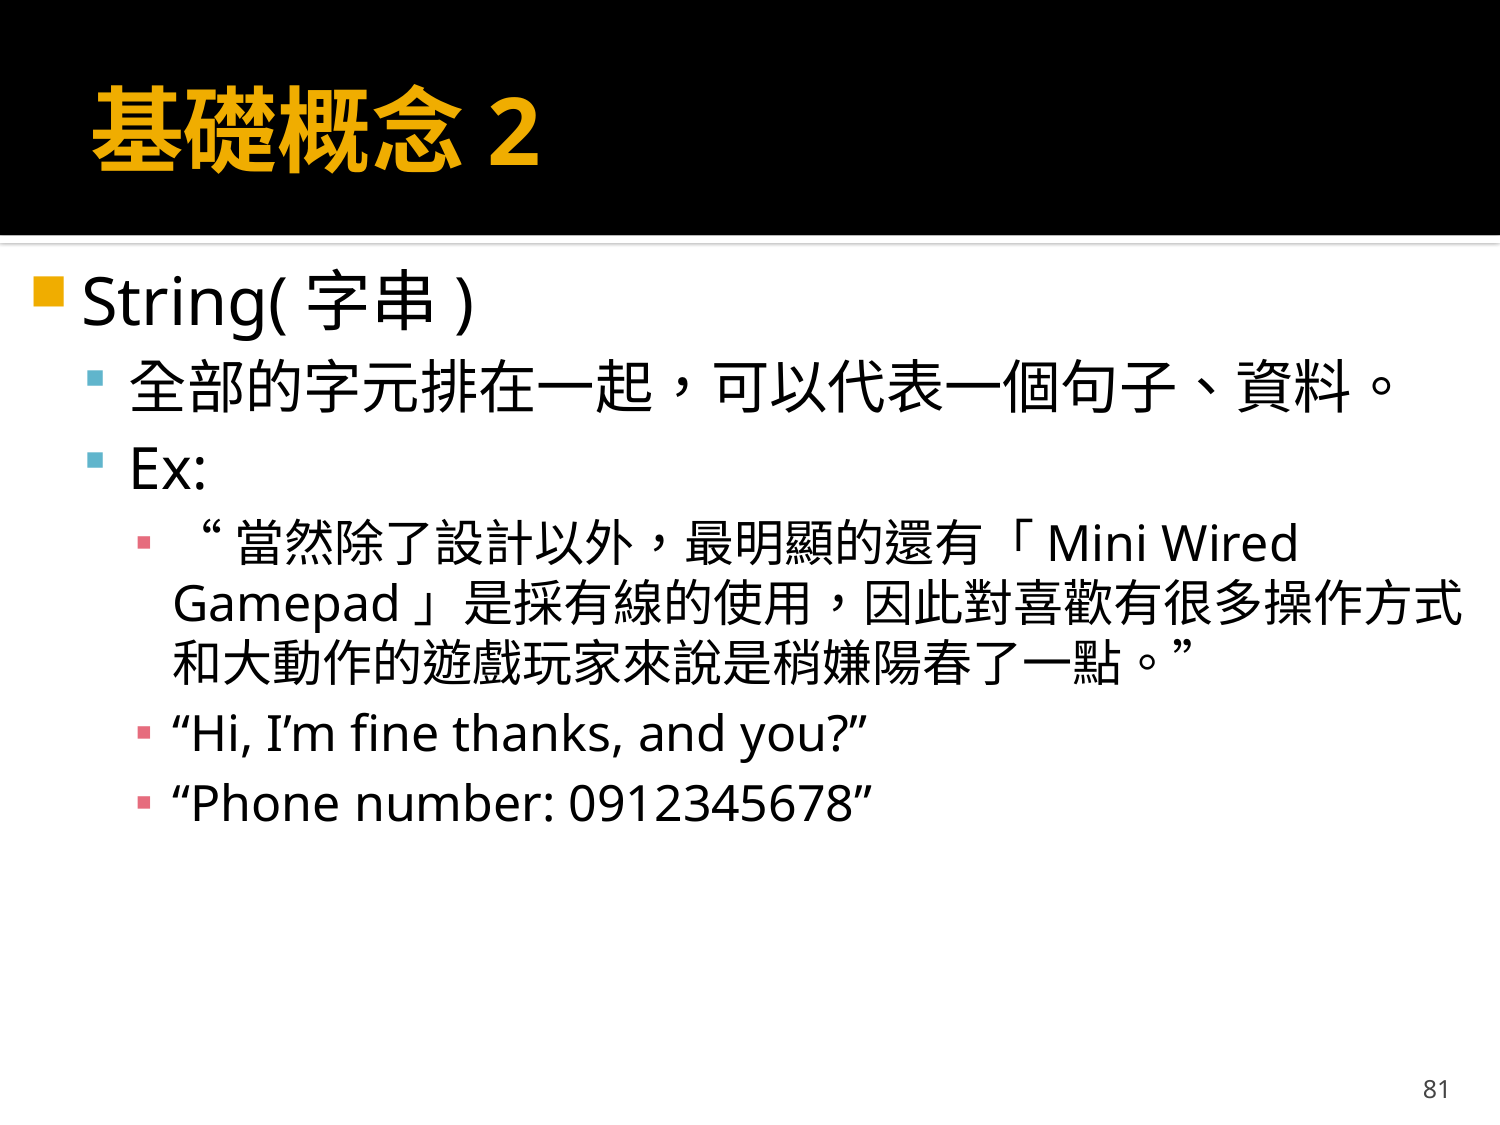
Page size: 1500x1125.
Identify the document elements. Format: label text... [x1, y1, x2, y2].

slide_number 81 [1345, 1062, 1467, 1108]
list String(字串) 全部的字元排在一起，可以代表一個句子、資料。 Ex: “當然除了設計以外，最明顯的還有「Mini Wired Gamepad」是採有線的使用，因此對喜歡有很多操作方式和大動作的遊戲玩家來說是稍嫌陽春了一點。” “Hi, I’m fine thanks, and you?” “Phone number: 0912345678” [0, 243, 1500, 1125]
title 基礎概念2 [75, 25, 1425, 231]
